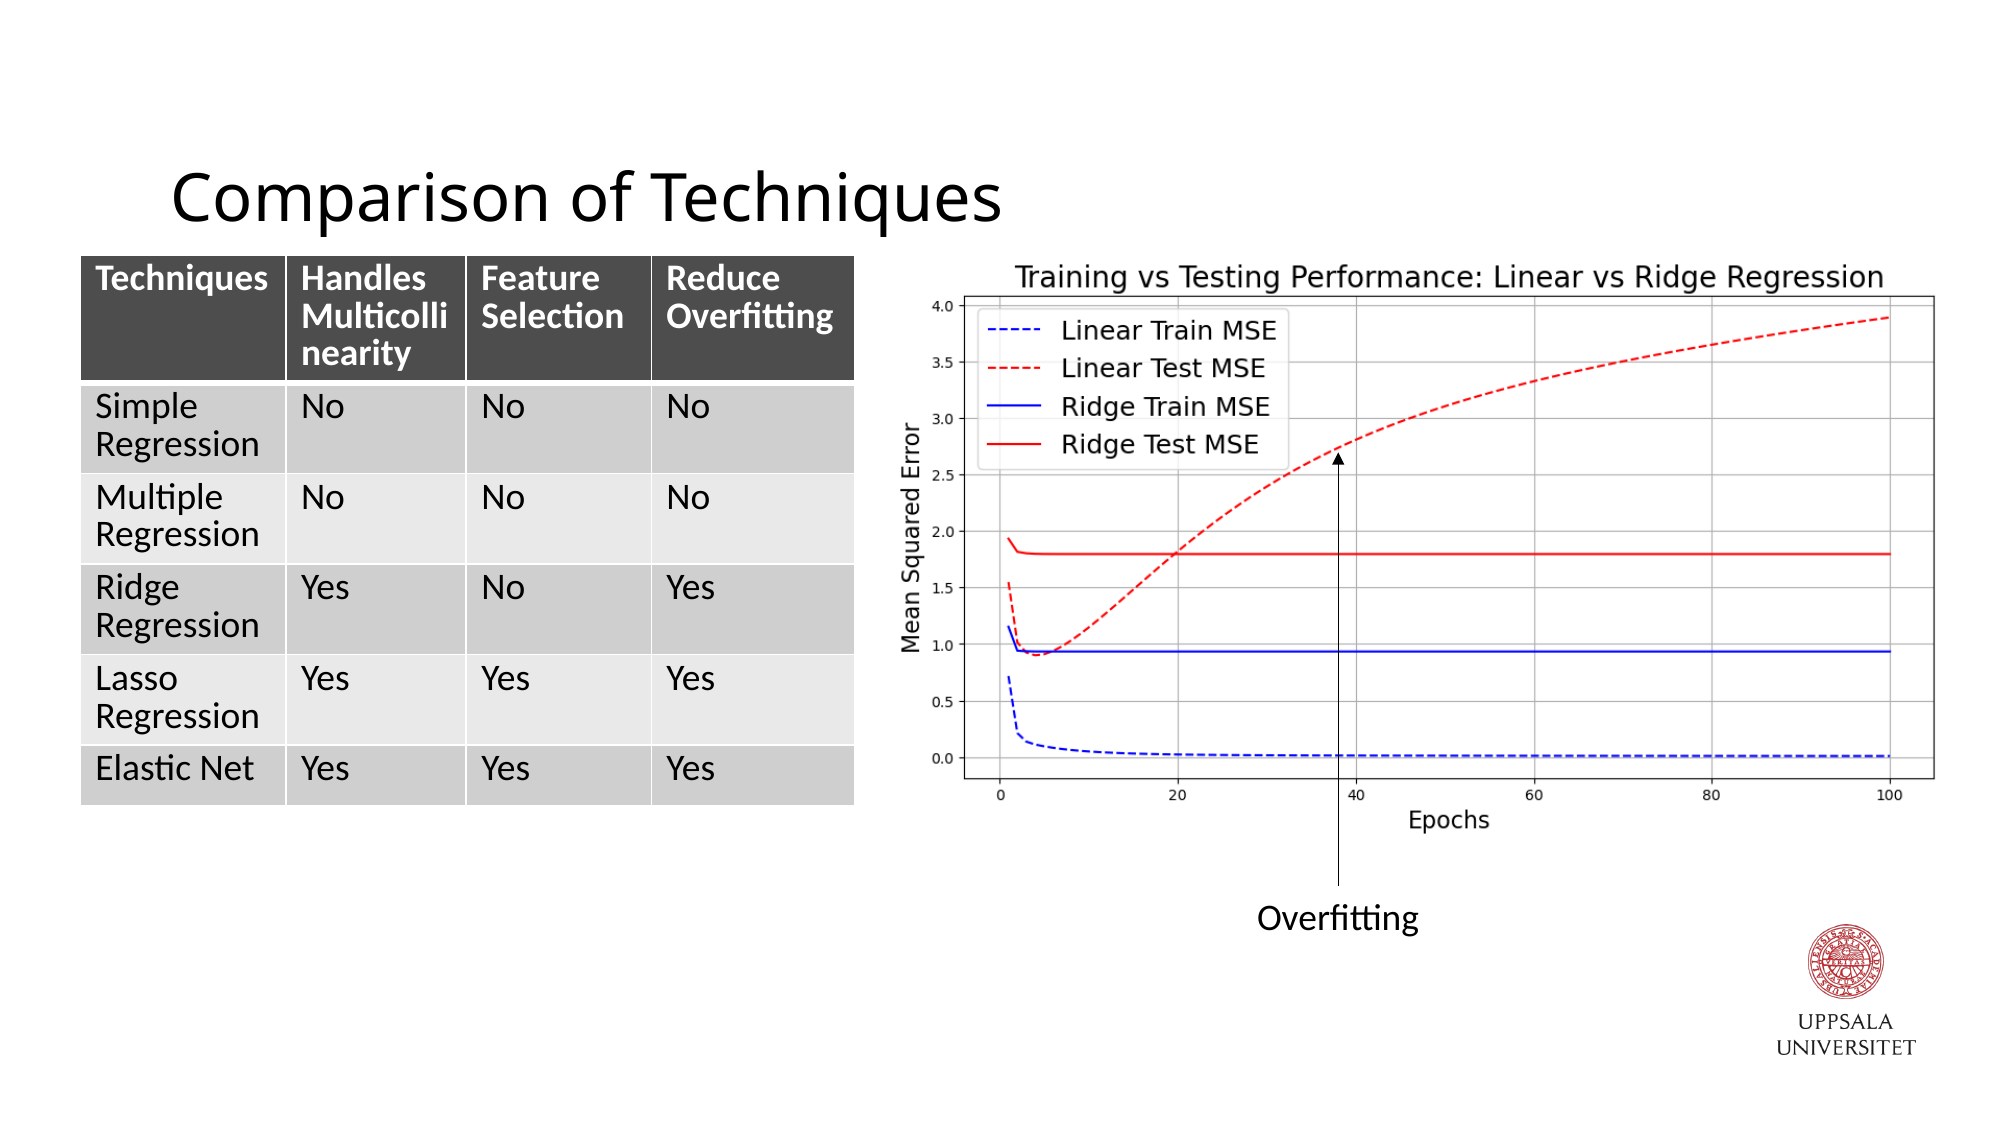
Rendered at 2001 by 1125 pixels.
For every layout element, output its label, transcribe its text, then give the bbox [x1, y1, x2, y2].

table_cell Lasso Regression [81, 655, 285, 744]
table_cell No [467, 565, 651, 654]
table_cell Yes [467, 746, 651, 805]
table_cell No [287, 474, 465, 563]
table_cell Yes [652, 746, 854, 805]
table_cell Ridge Regression [81, 565, 285, 654]
table_cell Yes [287, 655, 465, 744]
table_cell No [287, 386, 465, 473]
table_cell No [652, 386, 854, 473]
table_cell Yes [467, 655, 651, 744]
table_header Handles Multicollinearity [287, 256, 465, 380]
table_cell No [467, 474, 651, 563]
table_cell Yes [287, 565, 465, 654]
table_cell No [467, 386, 651, 473]
picture [1777, 924, 1916, 1055]
table_header Reduce Overfitting [652, 256, 854, 380]
table_cell Elastic Net [81, 746, 285, 805]
table_header Feature Selection [467, 256, 651, 380]
table_cell Yes [652, 655, 854, 744]
table_cell Multiple Regression [81, 474, 285, 563]
picture [891, 254, 1944, 843]
text_box Overfitting [1242, 885, 1435, 946]
table_cell Simple Regression [81, 386, 285, 473]
table_cell Yes [652, 565, 854, 654]
title Comparison of Techniques [155, 137, 1710, 255]
table_cell Yes [287, 746, 465, 805]
table_header Techniques [81, 256, 285, 380]
table_cell No [652, 474, 854, 563]
